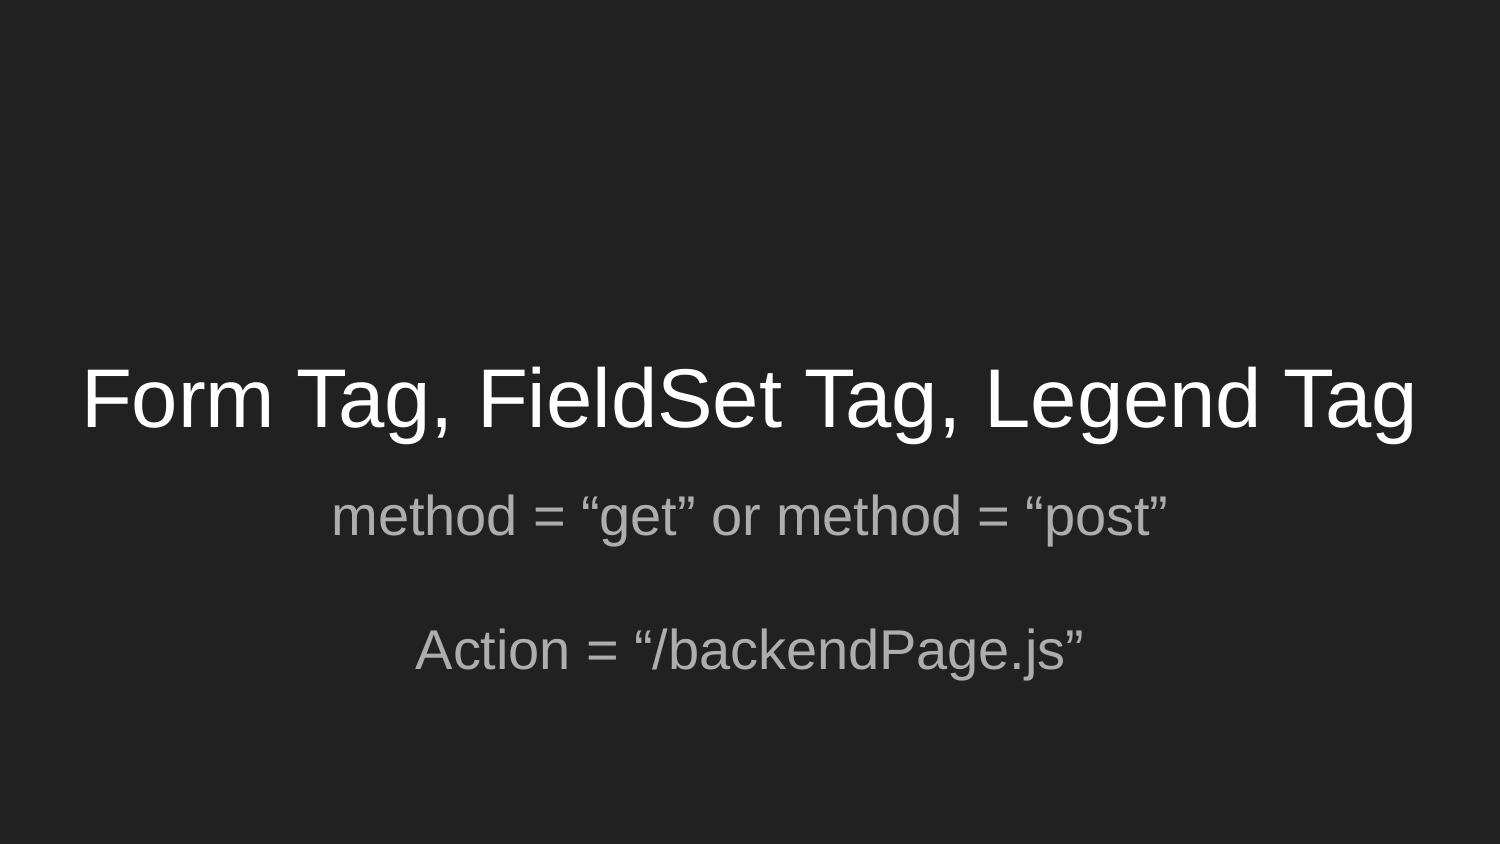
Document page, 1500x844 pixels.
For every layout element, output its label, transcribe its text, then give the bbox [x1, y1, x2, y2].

subtitle method = “get” or method = “post” Action = “/backendPage.js” [51, 464, 1449, 697]
title Form Tag, FieldSet Tag, Legend Tag [51, 122, 1449, 459]
